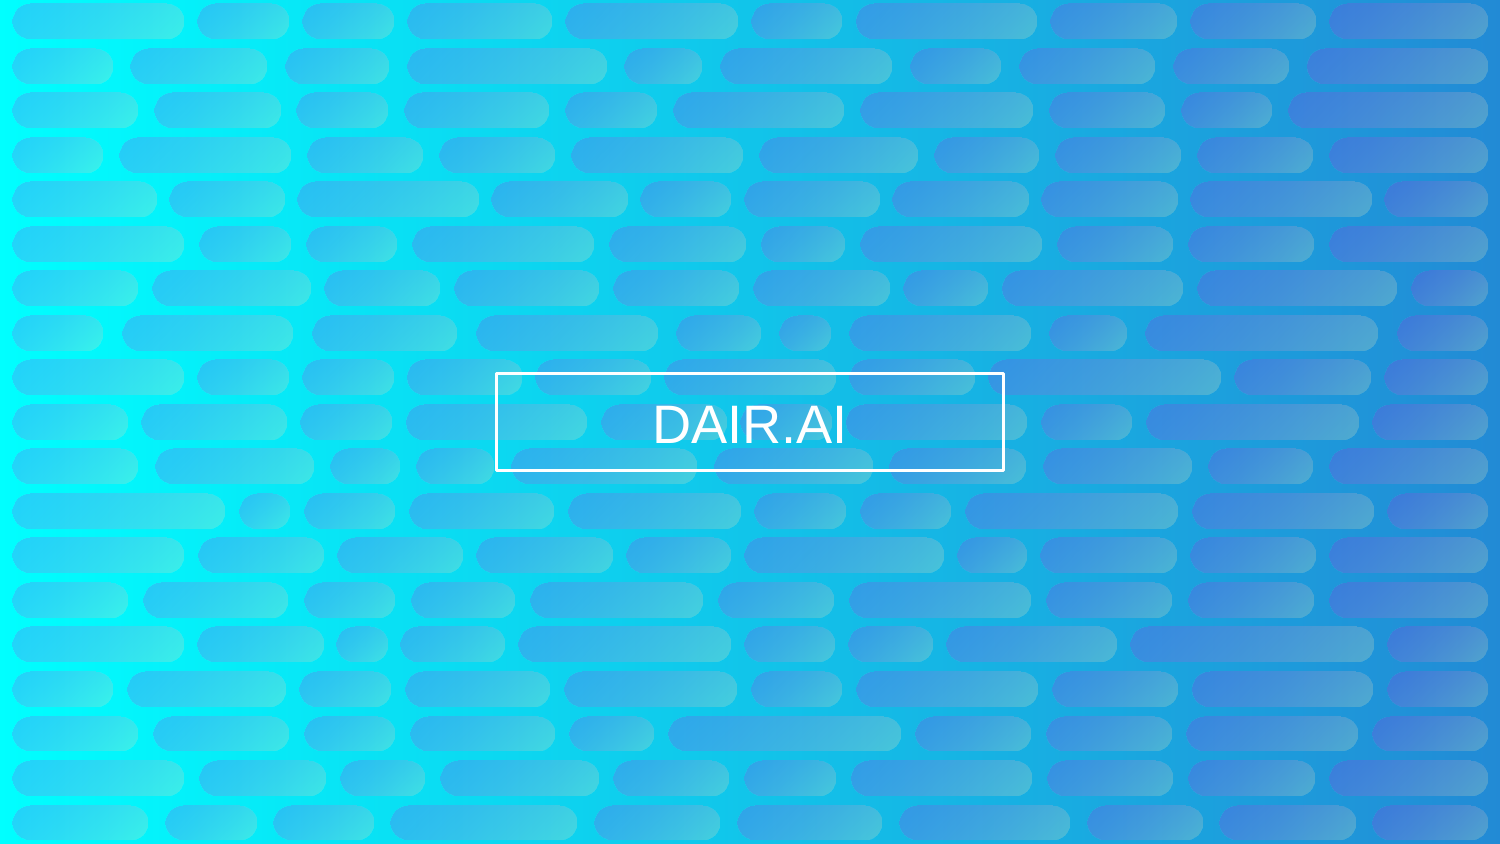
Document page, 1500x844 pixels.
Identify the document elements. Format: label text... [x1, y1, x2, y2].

text_box [626, 538, 731, 573]
text_box [518, 627, 731, 662]
text_box [1130, 627, 1374, 662]
text_box [412, 226, 594, 262]
text_box [400, 627, 505, 662]
text_box [12, 582, 128, 618]
text_box [273, 805, 374, 840]
text_box [850, 360, 975, 373]
text_box [285, 48, 389, 84]
text_box [405, 671, 550, 707]
text_box [665, 360, 835, 373]
text_box [12, 538, 184, 573]
text_box [297, 181, 479, 217]
text_box [1043, 449, 1192, 484]
text_box [989, 360, 1221, 395]
text_box [754, 493, 846, 529]
text_box [198, 538, 324, 573]
text_box [155, 449, 314, 484]
text_box [299, 671, 391, 707]
text_box [568, 493, 741, 529]
text_box [12, 3, 184, 39]
text_box [892, 181, 1029, 217]
text_box [1002, 271, 1183, 306]
text_box [1041, 404, 1132, 440]
text_box [165, 805, 257, 840]
text_box [1197, 137, 1313, 173]
text_box [1384, 181, 1488, 217]
text_box [761, 226, 845, 262]
text_box [753, 271, 890, 306]
text_box [307, 137, 423, 173]
text_box [751, 671, 842, 707]
text_box [1004, 404, 1027, 440]
text_box [1411, 271, 1488, 306]
text_box [1234, 360, 1371, 395]
text_box [849, 582, 1031, 618]
text_box [407, 360, 522, 395]
text_box [119, 137, 291, 173]
text_box [410, 716, 555, 751]
text_box [848, 627, 933, 662]
text_box [152, 271, 311, 306]
text_box [910, 48, 1001, 84]
text_box [154, 92, 280, 128]
text_box [491, 181, 628, 217]
text_box [330, 449, 400, 484]
text_box [860, 92, 1033, 128]
text_box [439, 137, 555, 173]
text_box [127, 671, 285, 707]
text_box [856, 3, 1037, 39]
text_box [12, 360, 184, 395]
text_box [744, 627, 835, 662]
text_box [565, 3, 738, 39]
text_box [197, 3, 289, 39]
text_box [957, 538, 1027, 573]
text_box [715, 471, 872, 484]
text_box [1197, 271, 1397, 306]
text_box [407, 48, 607, 84]
text_box [1188, 226, 1314, 262]
text_box [476, 538, 613, 573]
text_box [411, 582, 515, 618]
text_box [1192, 493, 1373, 529]
text_box [302, 360, 393, 395]
text_box [849, 315, 1031, 351]
text_box [1019, 48, 1155, 84]
text_box [197, 360, 289, 395]
text_box [1146, 404, 1359, 440]
text_box [1055, 137, 1181, 173]
text_box [1192, 671, 1373, 707]
text_box [390, 805, 577, 840]
text_box [511, 471, 697, 484]
text_box [306, 226, 397, 262]
text_box [302, 3, 394, 39]
text_box [12, 449, 138, 484]
text_box [934, 137, 1039, 173]
text_box [296, 92, 388, 128]
text_box [613, 271, 739, 306]
text_box [199, 226, 291, 262]
text_box [1181, 92, 1272, 128]
text_box [1173, 48, 1289, 84]
text_box [406, 404, 496, 440]
text_box [744, 538, 944, 573]
text_box [903, 271, 988, 306]
text_box [564, 671, 737, 707]
text_box [536, 360, 651, 373]
text_box [122, 315, 293, 351]
text_box [1188, 760, 1314, 796]
text_box [12, 493, 225, 529]
text_box [1329, 3, 1488, 39]
text_box [1190, 181, 1371, 217]
text_box [304, 493, 395, 529]
text_box [1040, 538, 1177, 573]
text_box [416, 449, 494, 484]
text_box [1041, 181, 1178, 217]
text_box [594, 805, 720, 840]
text_box [720, 48, 892, 84]
text_box [12, 92, 138, 128]
text_box [12, 805, 148, 840]
text_box [751, 3, 842, 39]
text_box [965, 493, 1178, 529]
text_box [1208, 449, 1313, 484]
text_box [12, 48, 113, 84]
text_box [12, 271, 138, 306]
text_box [718, 582, 834, 618]
text_box [404, 92, 549, 128]
text_box [860, 226, 1042, 262]
text_box [890, 449, 1026, 484]
text_box [1050, 3, 1177, 39]
text_box [530, 582, 703, 618]
text_box [1329, 582, 1488, 618]
text_box [1049, 315, 1127, 351]
text_box [12, 315, 103, 351]
text_box [1329, 449, 1488, 484]
text_box [744, 181, 880, 217]
text_box [1387, 627, 1488, 662]
text_box [199, 760, 325, 796]
text_box [1307, 48, 1488, 84]
text_box [1329, 538, 1488, 573]
text_box [340, 760, 425, 796]
text_box [1052, 671, 1178, 707]
text_box [1329, 760, 1488, 796]
text_box [1049, 92, 1165, 128]
text_box [1046, 582, 1172, 618]
text_box [609, 226, 746, 262]
text_box DAIR.AI [496, 373, 1004, 471]
text_box [946, 627, 1117, 662]
text_box [12, 671, 113, 707]
text_box [12, 137, 103, 173]
text_box [779, 315, 830, 351]
text_box [312, 315, 457, 351]
text_box [1387, 493, 1488, 529]
text_box [407, 3, 552, 39]
text_box [851, 760, 1032, 796]
text_box [143, 582, 288, 618]
text_box [12, 627, 184, 662]
text_box [300, 404, 392, 440]
text_box [1372, 805, 1488, 840]
text_box [1397, 315, 1488, 351]
text_box [668, 716, 901, 751]
text_box [12, 181, 157, 217]
text_box [860, 493, 951, 529]
text_box [476, 315, 658, 351]
text_box [454, 271, 599, 306]
text_box [169, 181, 285, 217]
text_box [153, 716, 289, 751]
text_box [12, 404, 128, 440]
text_box [336, 627, 387, 662]
text_box [676, 315, 761, 351]
text_box [324, 271, 440, 306]
text_box [239, 493, 290, 529]
text_box [1387, 671, 1488, 707]
text_box [569, 716, 654, 751]
text_box [409, 493, 554, 529]
text_box [12, 226, 184, 262]
text_box [141, 404, 287, 440]
text_box [1288, 92, 1488, 128]
text_box [565, 92, 657, 128]
text_box [1145, 315, 1378, 351]
text_box [1372, 716, 1488, 751]
text_box [1087, 805, 1202, 840]
text_box [915, 716, 1031, 751]
text_box [12, 760, 184, 796]
text_box [1190, 3, 1316, 39]
text_box [1384, 360, 1488, 395]
text_box [304, 582, 395, 618]
text_box [1372, 404, 1488, 440]
text_box [856, 671, 1038, 707]
text_box [1329, 137, 1488, 173]
text_box [899, 805, 1070, 840]
text_box [571, 137, 743, 173]
text_box [1329, 226, 1488, 262]
text_box [624, 48, 702, 84]
text_box [759, 137, 918, 173]
text_box [1188, 582, 1314, 618]
text_box [673, 92, 844, 128]
text_box [130, 48, 267, 84]
text_box [613, 760, 729, 796]
text_box [1190, 538, 1316, 573]
text_box [197, 627, 324, 662]
text_box [737, 805, 882, 840]
text_box [1219, 805, 1356, 840]
text_box [640, 181, 731, 217]
text_box [1047, 760, 1173, 796]
text_box [1057, 226, 1173, 262]
text_box [337, 538, 463, 573]
text_box [12, 716, 138, 751]
text_box [440, 760, 599, 796]
text_box [1186, 716, 1358, 751]
text_box [304, 716, 395, 751]
text_box [744, 760, 836, 796]
text_box [1046, 716, 1172, 751]
